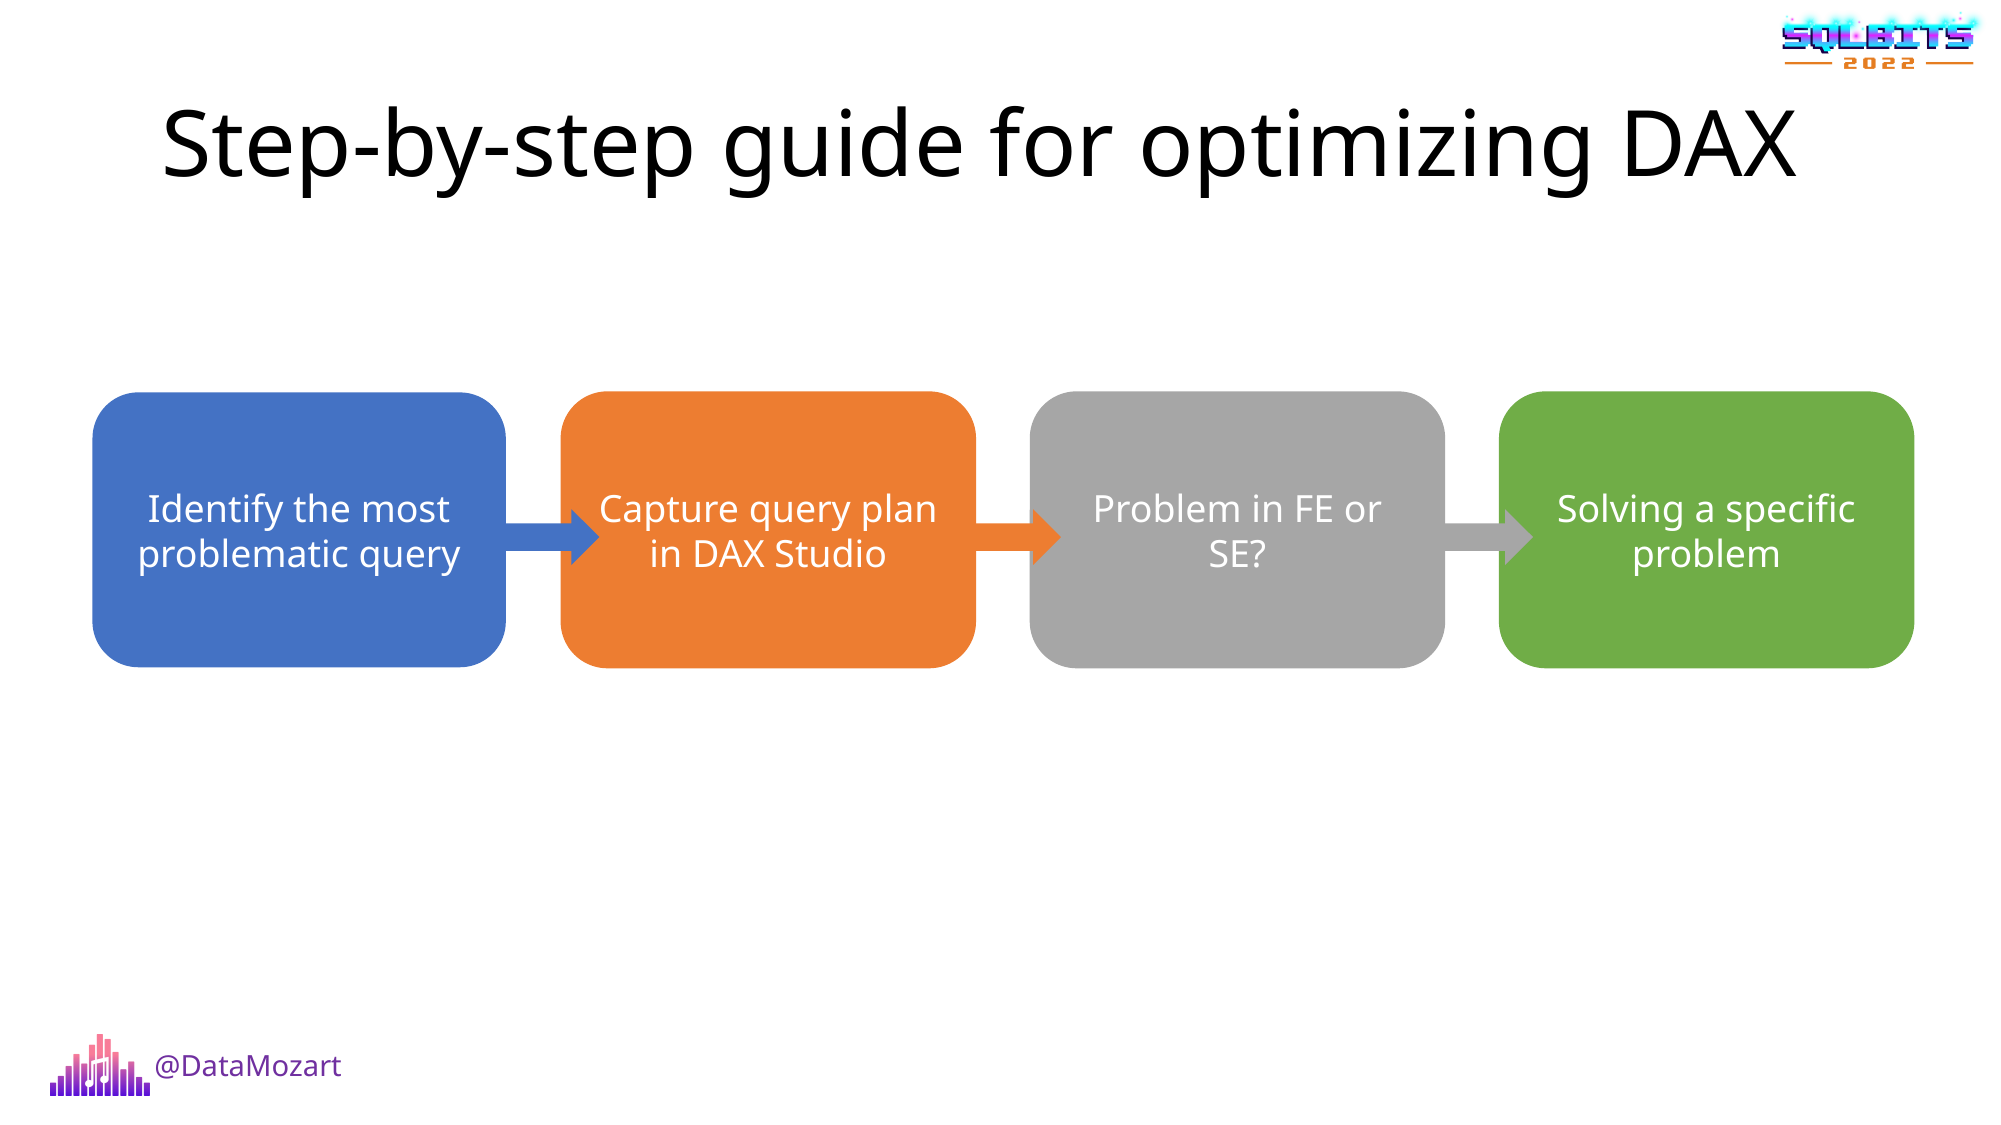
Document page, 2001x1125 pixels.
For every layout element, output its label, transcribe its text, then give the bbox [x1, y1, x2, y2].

text_box Solving a specific problem [1498, 391, 1915, 669]
text_box [1411, 509, 1534, 565]
text_box [939, 509, 1061, 565]
text_box Step-by-step guide for optimizing DAX [63, 89, 1897, 220]
text_box Identify the most problematic query [91, 391, 507, 669]
text_box [477, 509, 600, 565]
text_box Capture query plan in DAX Studio [560, 391, 977, 669]
picture [1777, 7, 1989, 69]
text_box Problem in FE or SE? [1029, 391, 1446, 669]
picture [50, 1034, 150, 1096]
